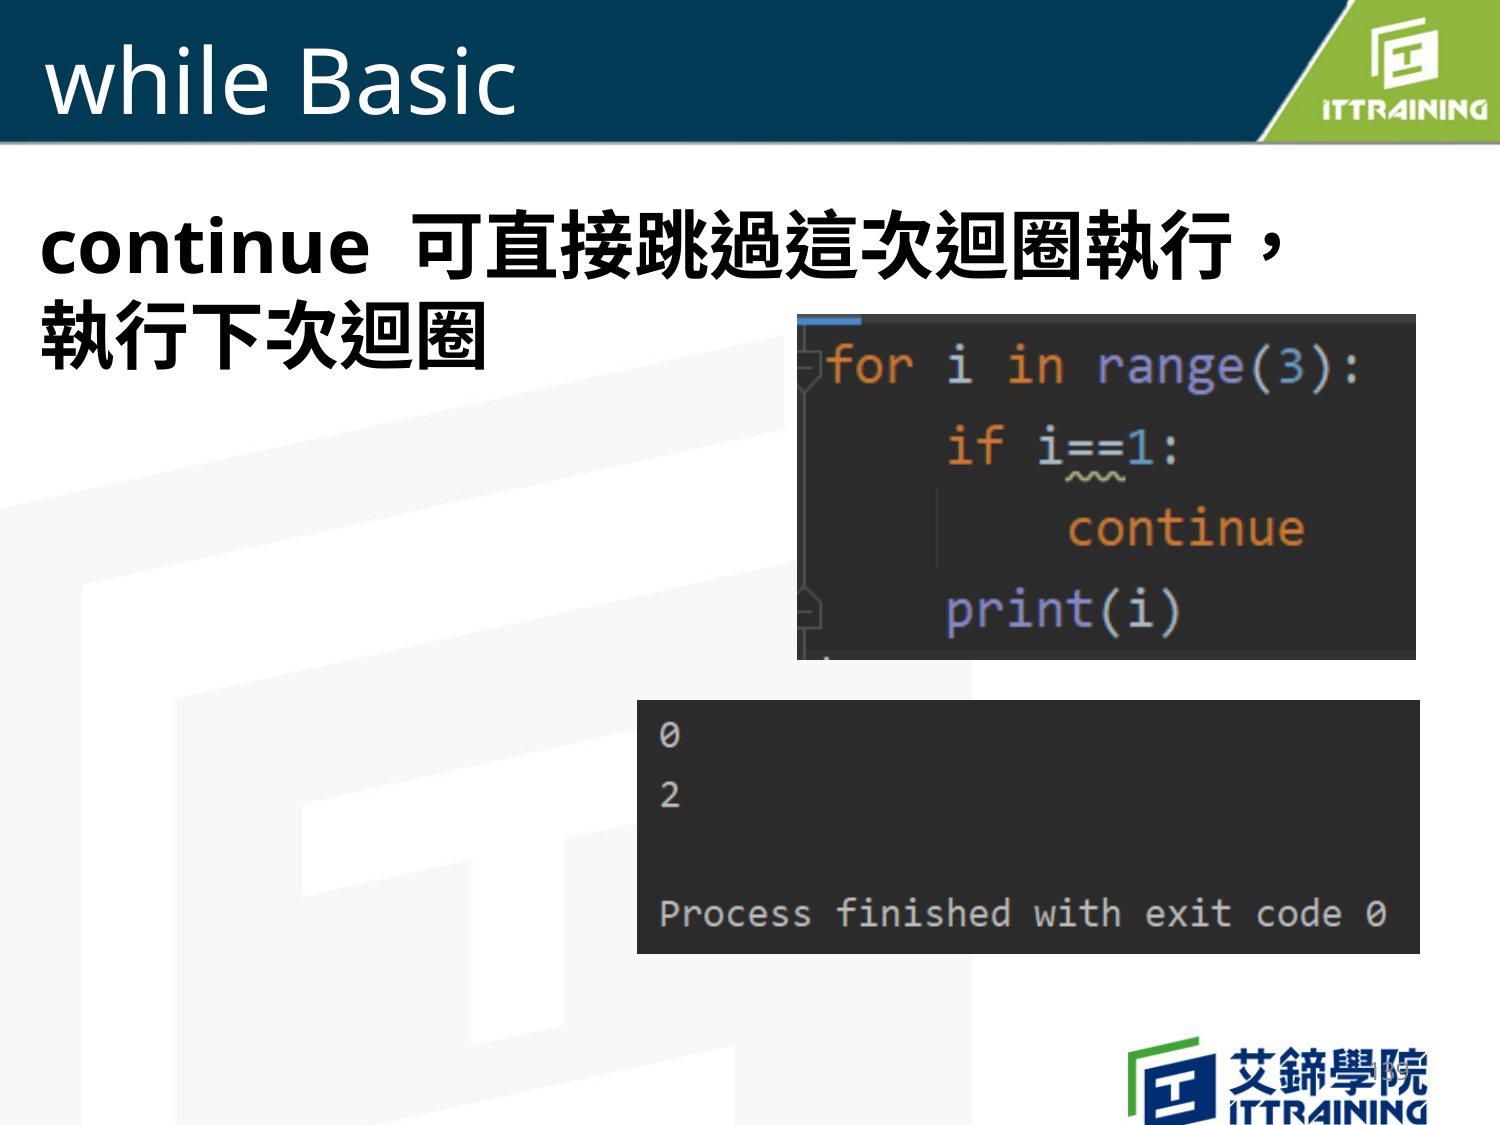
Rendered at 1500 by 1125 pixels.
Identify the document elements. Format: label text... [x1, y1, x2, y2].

title while Basic [29, 0, 1380, 172]
picture [0, 0, 1500, 1125]
slide_number 139 [1074, 1042, 1425, 1103]
list continue 可直接跳過這次迴圈執行，執行下次迴圈 [24, 191, 1375, 934]
